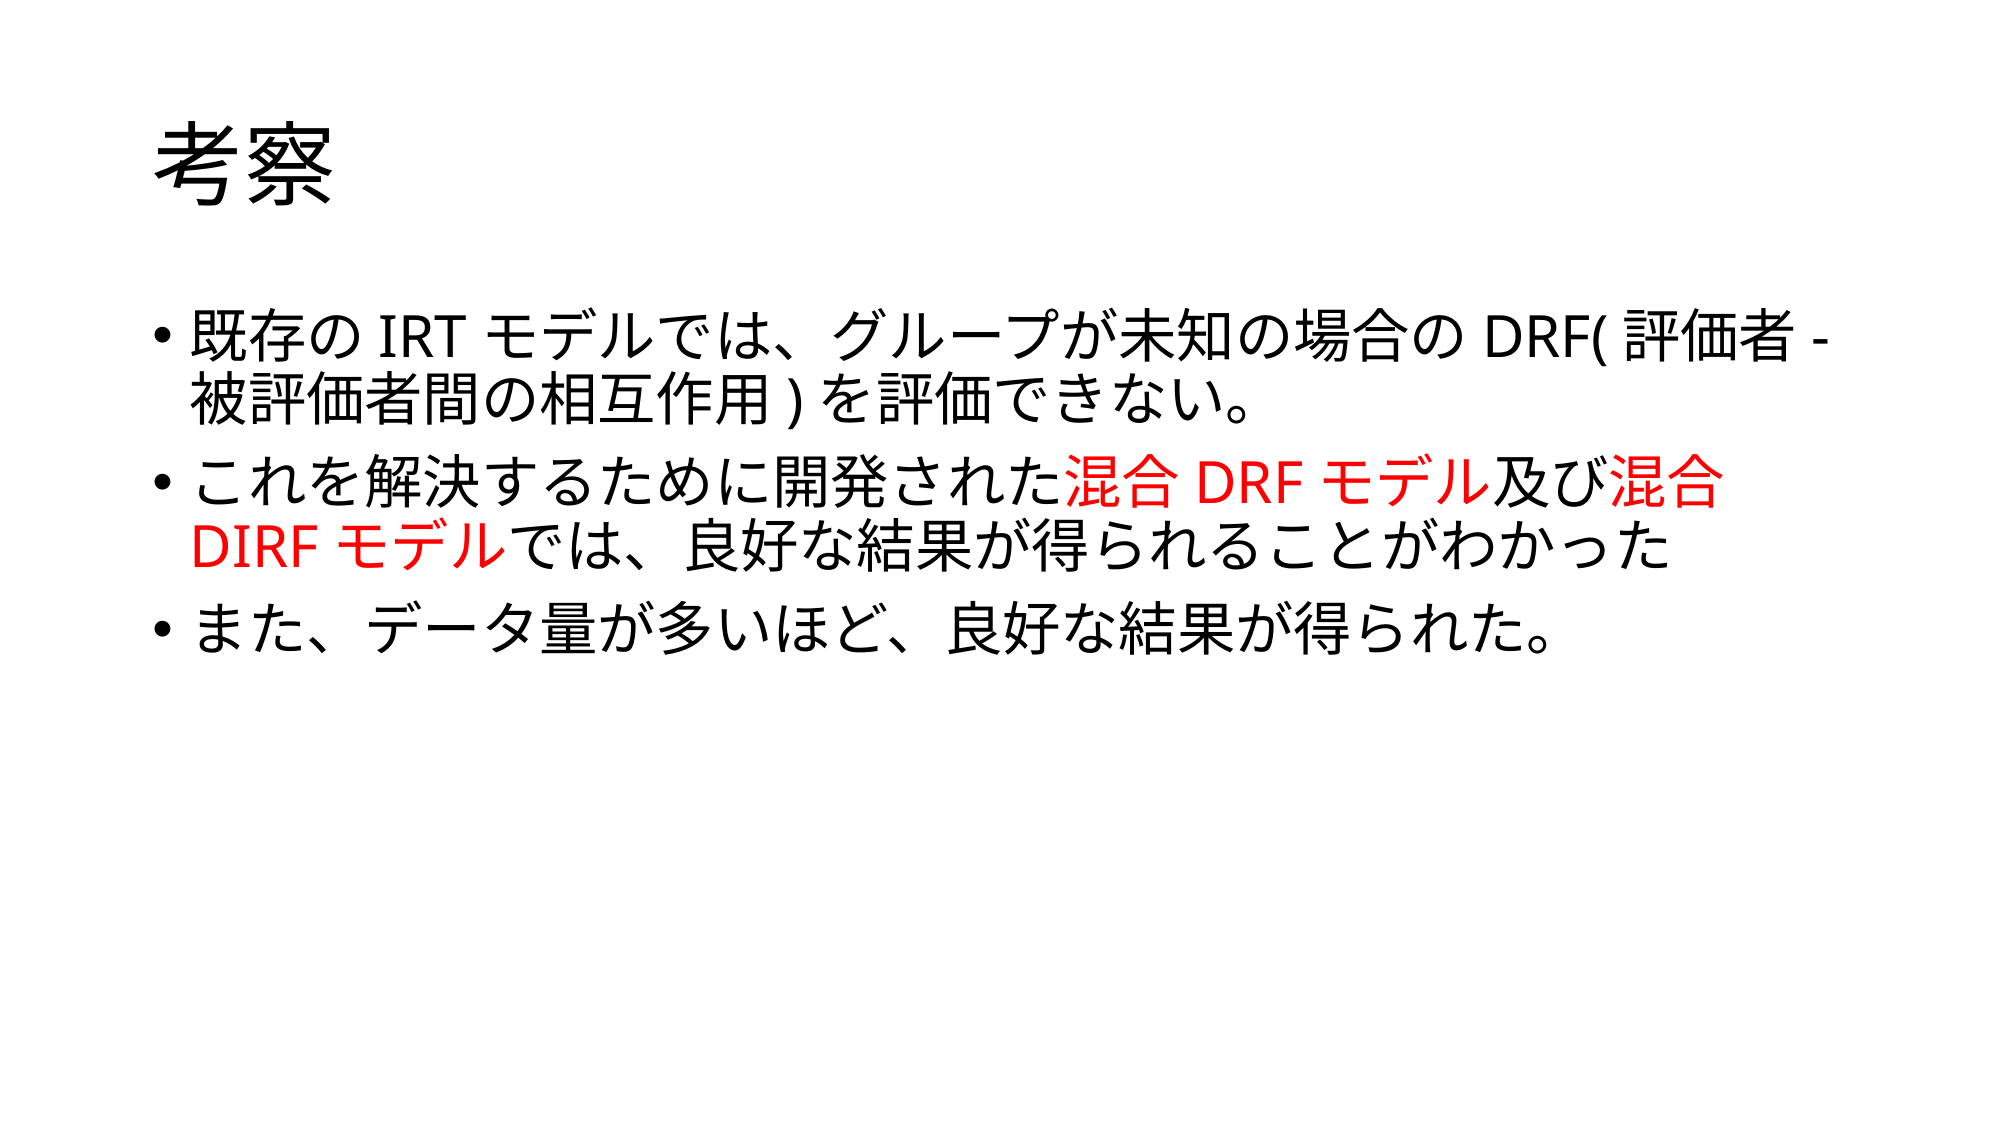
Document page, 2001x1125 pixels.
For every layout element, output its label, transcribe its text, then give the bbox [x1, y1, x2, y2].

title 考察 [137, 59, 1863, 278]
list 既存のIRTモデルでは、グループが未知の場合のDRF(評価者-被評価者間の相互作用)を評価できない。 これを解決するために開発された混合DRFモデル及び混合DIRFモデルでは、良好な結果が得られることがわかった また、データ量が多いほど、良好な結果が得られた。 [137, 299, 1863, 1014]
